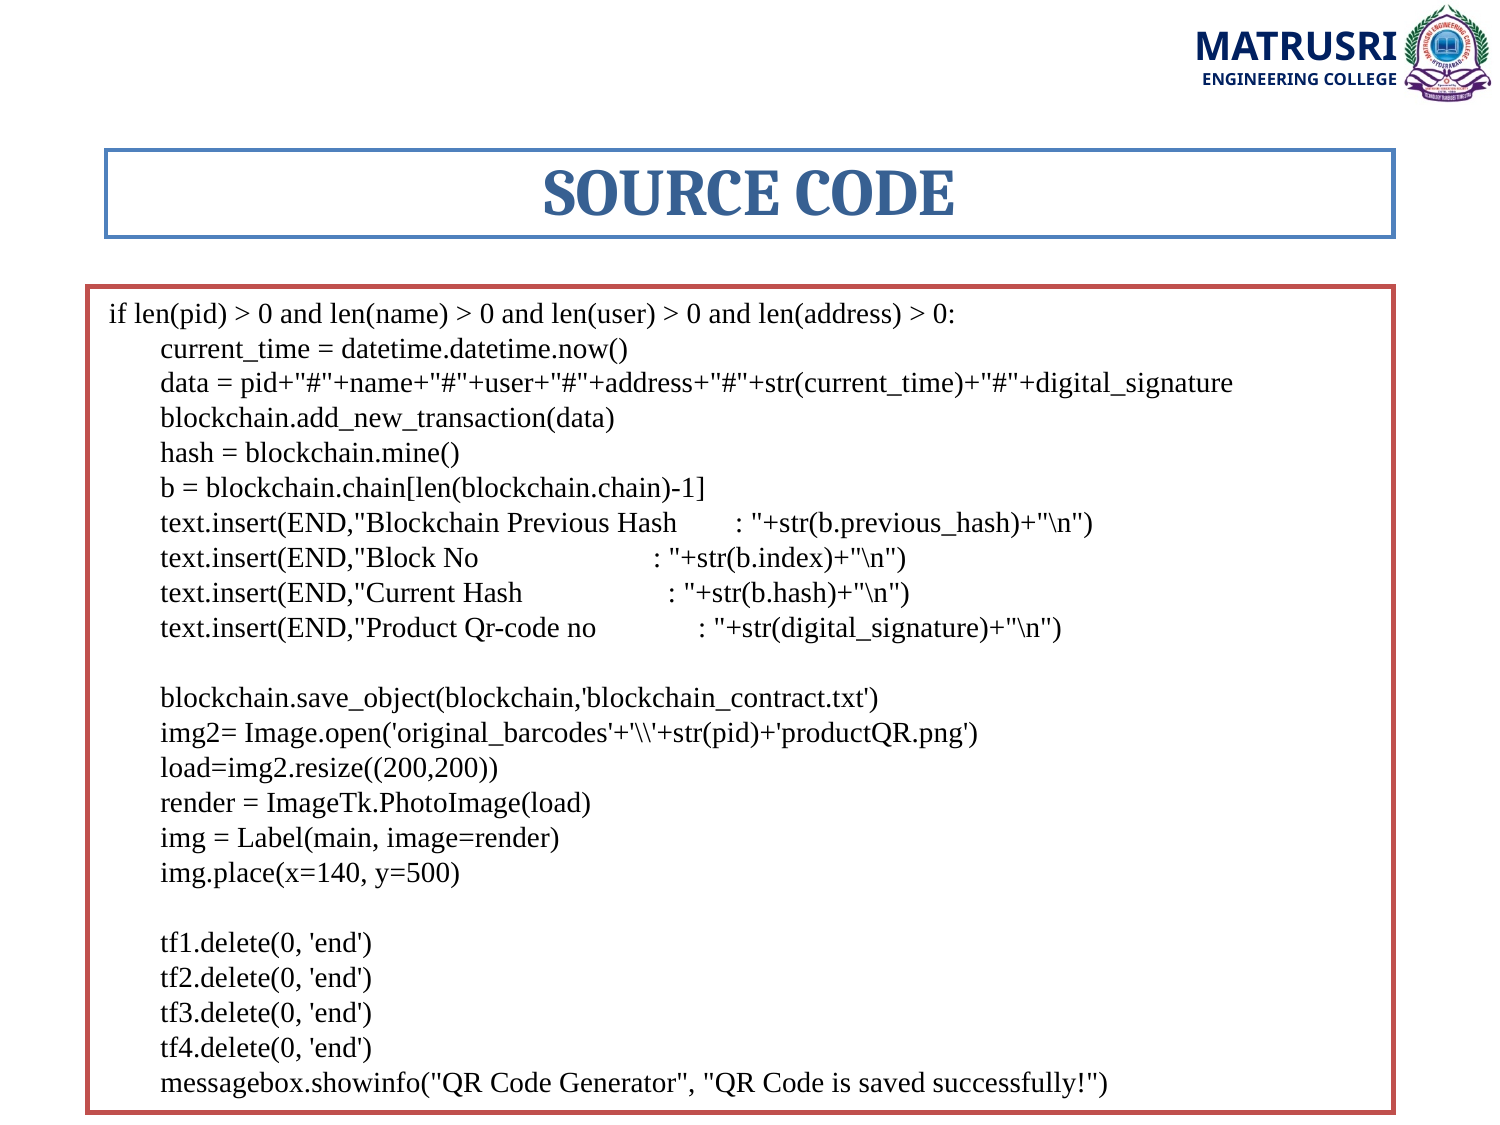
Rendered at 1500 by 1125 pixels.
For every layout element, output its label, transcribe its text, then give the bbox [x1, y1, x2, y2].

text_box SOURCE CODE [105, 149, 1394, 238]
text_box MATRUSRI ENGINEERING COLLEGE [1124, 13, 1388, 96]
picture [1393, 0, 1500, 106]
text_box if len(pid) > 0 and len(name) > 0 and len(user) > 0 and len(address) > 0: current_time = datetime.datetime.now() data = pid+"#"+name+"#"+user+"#"+address+"#"+str(current_time)+"#"+digital_signature blockchain.add_new_transaction(data) hash = blockchain.mine() b = blockchain.chain[len(blockchain.chain)-1] text.insert(END,"Blockchain Previous Hash : "+str(b.previous_hash)+"\n") text.insert(END,"Block No : "+str(b.index)+"\n") text.insert(END,"Current Hash : "+str(b.hash)+"\n") text.insert(END,"Product Qr-code no : "+str(digital_signature)+"\n") blockchain.save_object(blockchain,'blockchain_contract.txt') img2= Image.open('original_barcodes'+'\\'+str(pid)+'productQR.png') load=img2.resize((200,200)) render = ImageTk.PhotoImage(load) img = Label(main, image=render) img.place(x=140, y=500) tf1.delete(0, 'end') tf2.delete(0, 'end') tf3.delete(0, 'end') tf4.delete(0, 'end') messagebox.showinfo("QR Code Generator", "QR Code is saved successfully!") [87, 286, 1394, 1113]
